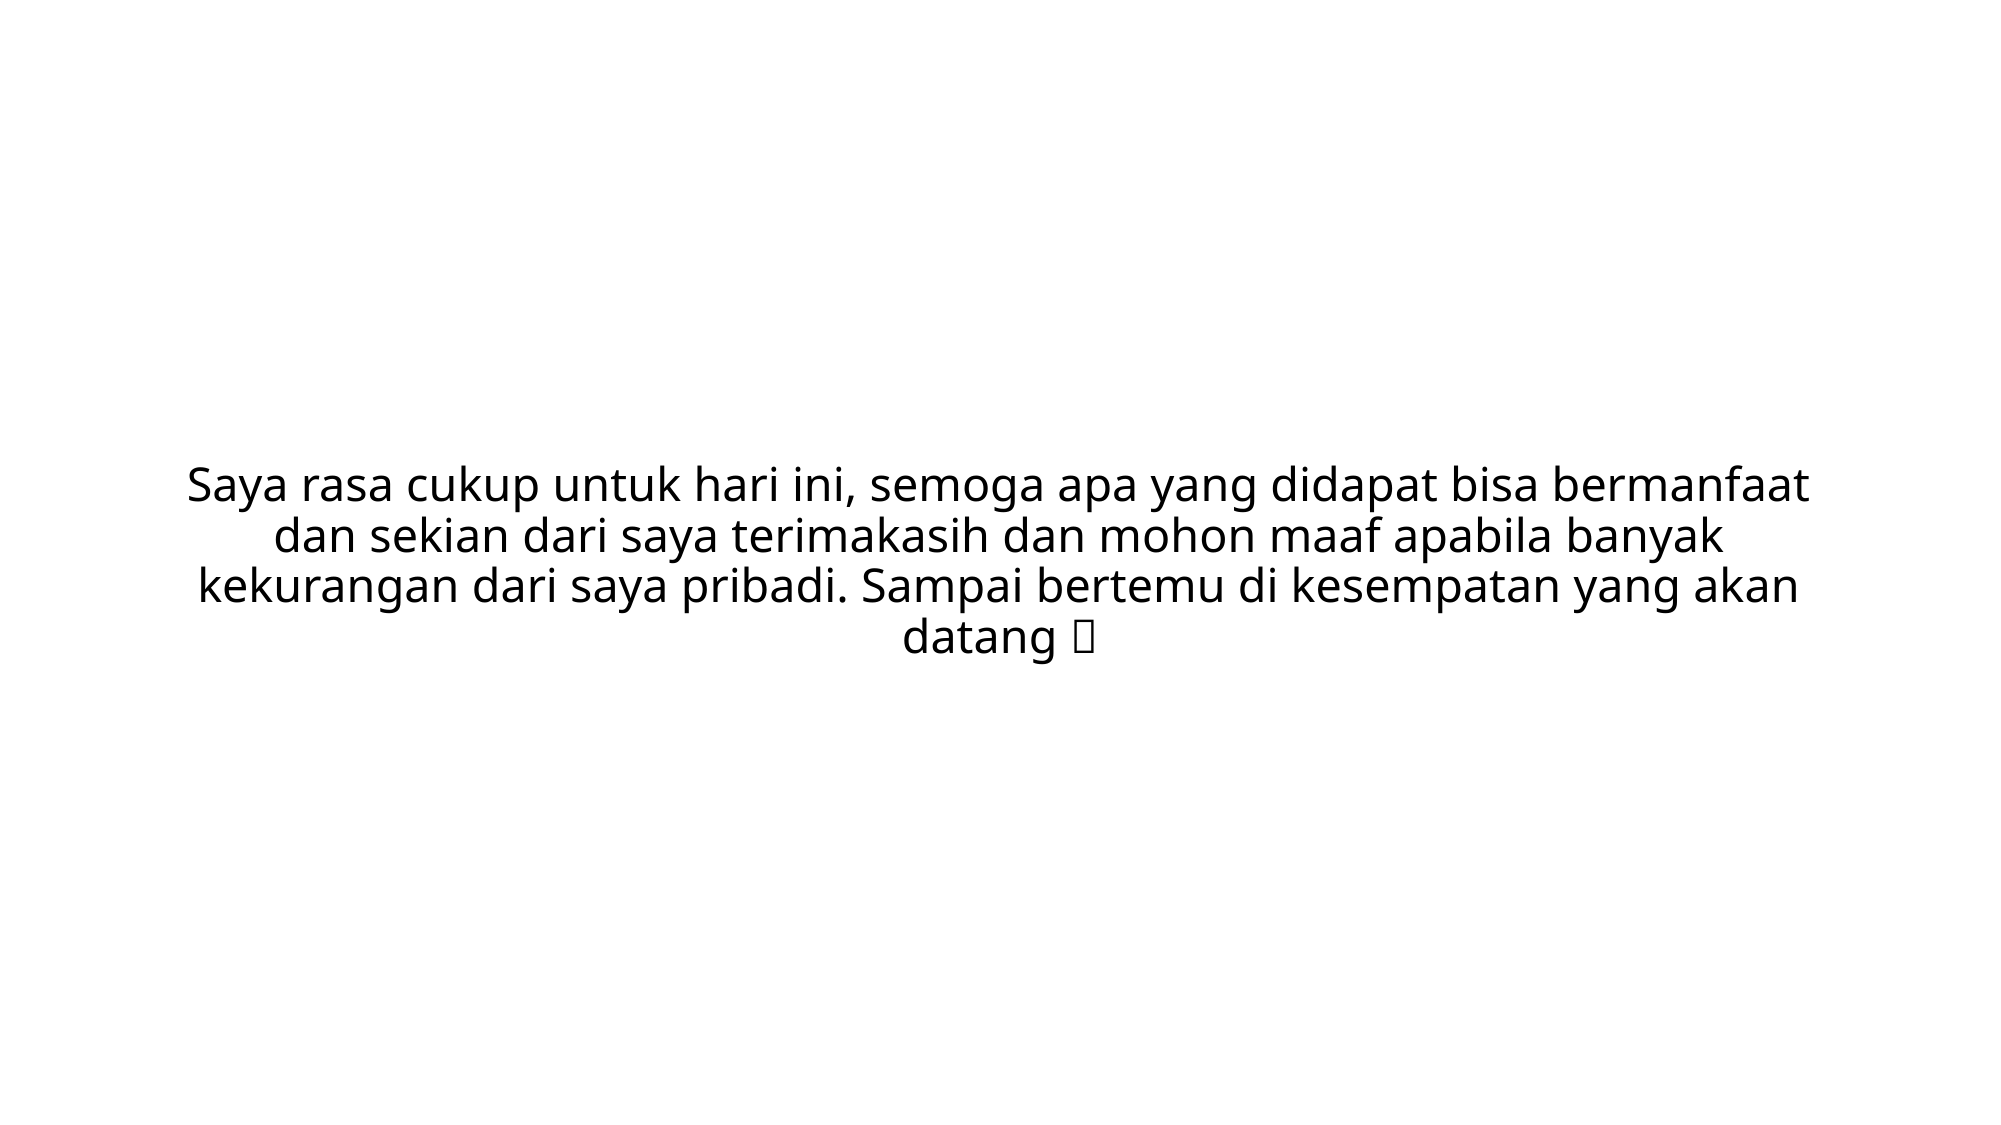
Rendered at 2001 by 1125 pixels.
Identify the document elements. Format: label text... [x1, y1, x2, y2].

title Saya rasa cukup untuk hari ini, semoga apa yang didapat bisa bermanfaat dan sekian dari saya terimakasih dan mohon maaf apabila banyak kekurangan dari saya pribadi. Sampai bertemu di kesempatan yang akan datang  [137, 453, 1863, 672]
